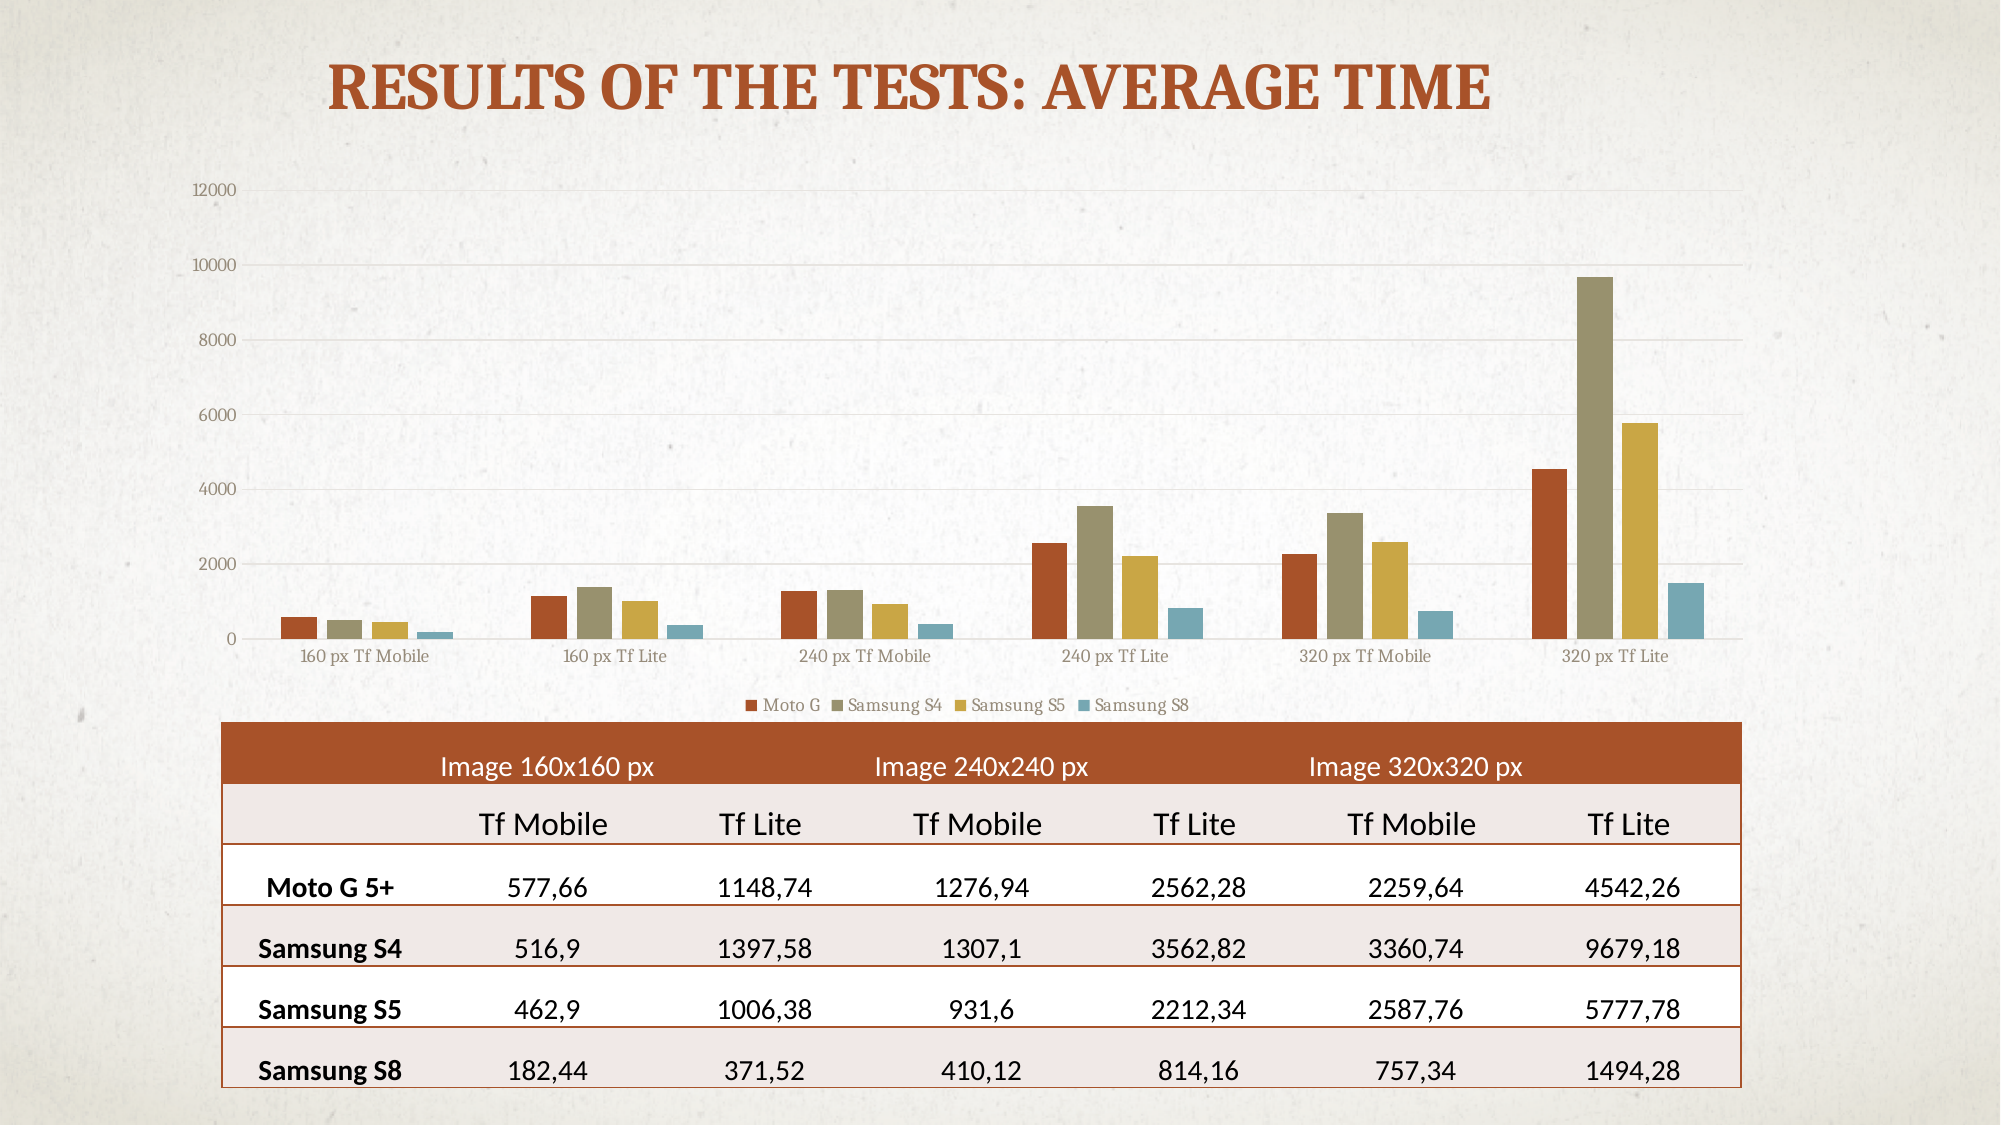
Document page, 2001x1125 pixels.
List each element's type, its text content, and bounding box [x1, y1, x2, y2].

table_cell Moto G 5+ [223, 845, 439, 904]
table_cell 757,34 [1307, 1028, 1524, 1087]
table_cell Samsung S4 [223, 906, 439, 965]
table_cell [223, 784, 439, 843]
table_cell 3360,74 [1307, 906, 1524, 965]
table_cell Tf Lite [1524, 784, 1740, 843]
table_cell Samsung S8 [223, 1028, 439, 1087]
table_header Image 320x320 px [1307, 723, 1740, 782]
table_cell 2562,28 [1090, 845, 1307, 904]
table_cell Tf Mobile [439, 784, 656, 843]
table_header Image 160x160 px [439, 723, 873, 782]
table_cell 9679,18 [1524, 906, 1740, 965]
table_cell 182,44 [439, 1028, 656, 1087]
table_header Image 240x240 px [873, 723, 1307, 782]
table_cell 371,52 [656, 1028, 873, 1087]
table_cell 2587,76 [1307, 967, 1524, 1026]
table_cell 1307,1 [873, 906, 1090, 965]
table_cell Tf Mobile [1307, 784, 1524, 843]
picture [0, 0, 2001, 1125]
table_cell 1148,74 [656, 845, 873, 904]
table_cell Tf Lite [1090, 784, 1307, 843]
table_cell Tf Lite [656, 784, 873, 843]
table_cell Tf Mobile [873, 784, 1090, 843]
table_cell 5777,78 [1524, 967, 1740, 1026]
table_cell 1006,38 [656, 967, 873, 1026]
title Results of the Tests: AVERAGE TIME [221, 0, 1599, 132]
table_header [223, 723, 439, 782]
table_cell 2212,34 [1090, 967, 1307, 1026]
chart [160, 168, 1775, 723]
table_cell 814,16 [1090, 1028, 1307, 1087]
table_cell 1276,94 [873, 845, 1090, 904]
table_cell 2259,64 [1307, 845, 1524, 904]
table_cell 462,9 [439, 967, 656, 1026]
table_cell 516,9 [439, 906, 656, 965]
table_cell 3562,82 [1090, 906, 1307, 965]
table_cell 1494,28 [1524, 1028, 1740, 1087]
table_cell 577,66 [439, 845, 656, 904]
table_cell 4542,26 [1524, 845, 1740, 904]
table_cell 410,12 [873, 1028, 1090, 1087]
table_cell 1397,58 [656, 906, 873, 965]
table_cell 931,6 [873, 967, 1090, 1026]
table_cell Samsung S5 [223, 967, 439, 1026]
